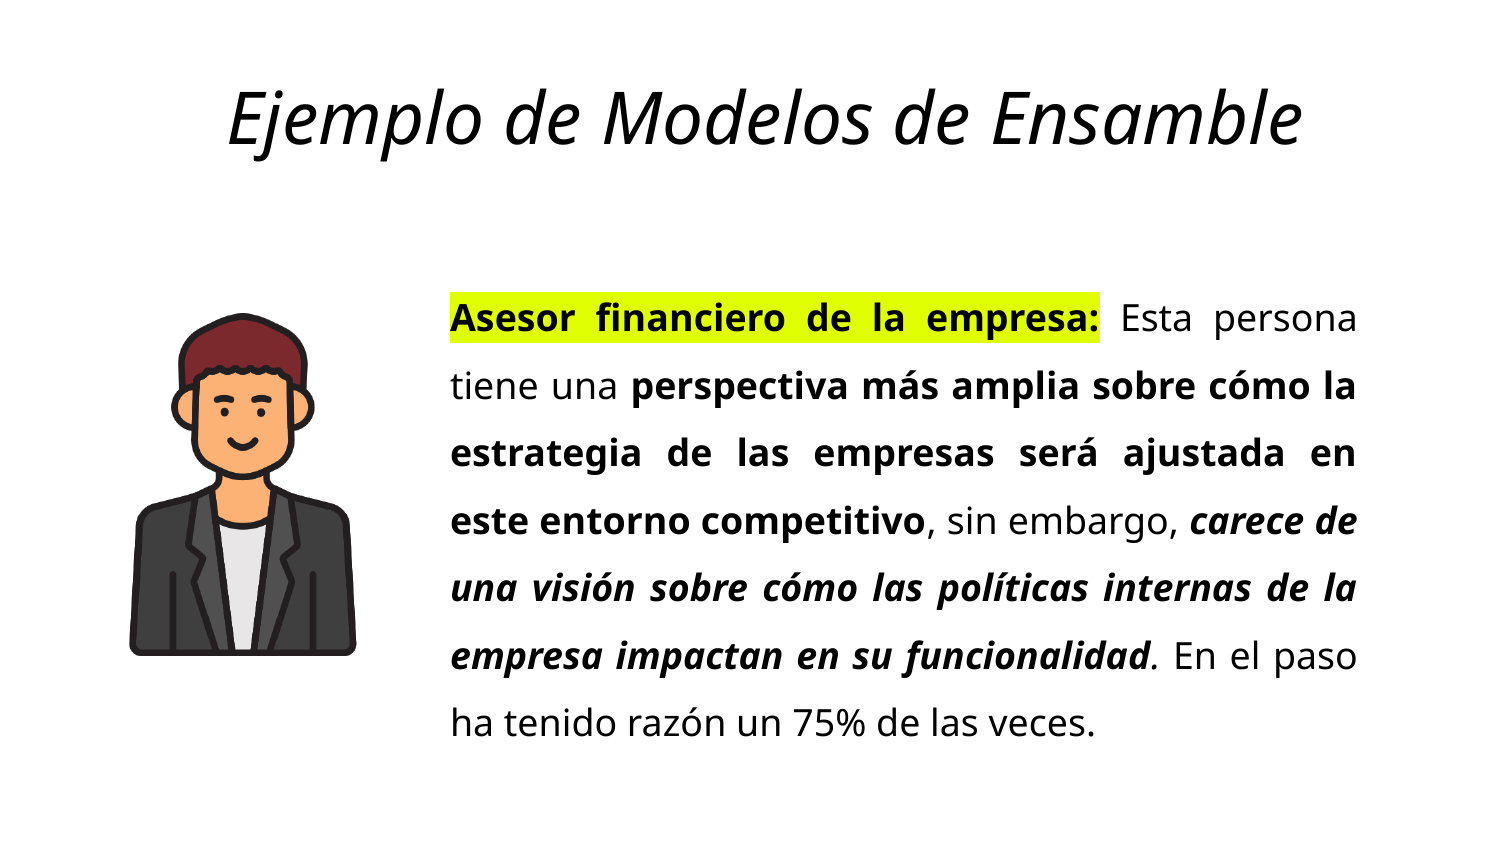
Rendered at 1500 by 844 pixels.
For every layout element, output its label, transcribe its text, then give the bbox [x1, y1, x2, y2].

text_box Ejemplo de Modelos de Ensamble [81, 70, 1449, 160]
picture [70, 313, 415, 657]
title Asesor financiero de la empresa: Esta persona tiene una perspectiva más amplia sobre cómo la estrategia de las empresas será ajustada en este entorno competitivo, sin embargo, carece de una visión sobre cómo las políticas internas de la empresa impactan en su funcionalidad. En el paso ha tenido razón un 75% de las veces. [450, 270, 1359, 745]
